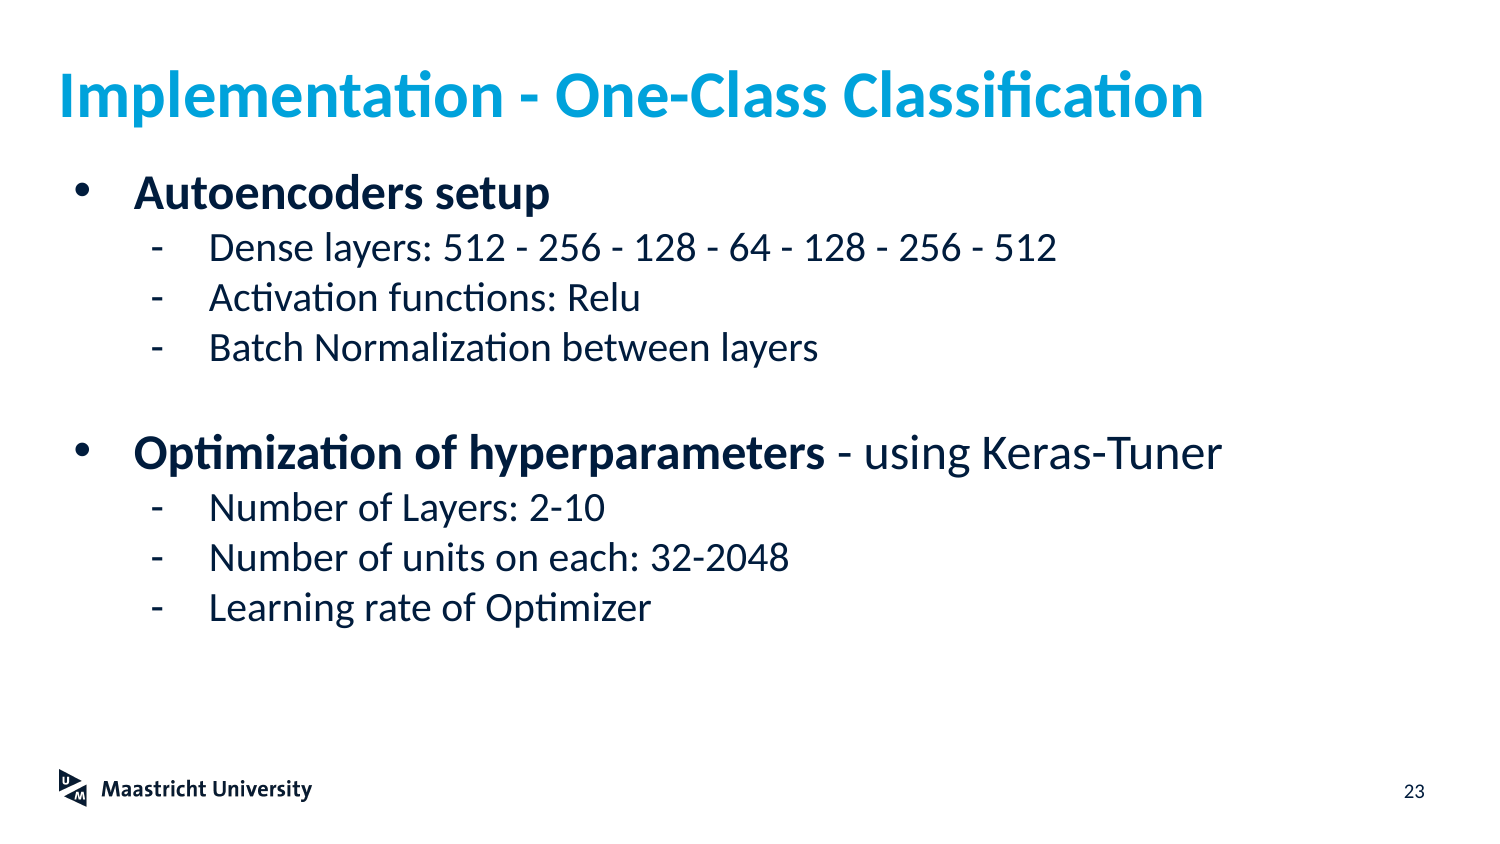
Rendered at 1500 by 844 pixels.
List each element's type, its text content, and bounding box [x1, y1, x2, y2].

picture [59, 759, 322, 822]
slide_number ‹#› [1364, 777, 1425, 823]
title Implementation - One-Class Classification [59, 50, 1425, 144]
list Autoencoders setup Dense layers: 512 - 256 - 128 - 64 - 128 - 256 - 512 Activation functions: Relu Batch Normalization between layers Optimization of hyperparameters - using Keras-Tuner Number of Layers: 2-10 Number of units on each: 32-2048 Learning rate of Optimizer [59, 159, 1425, 707]
